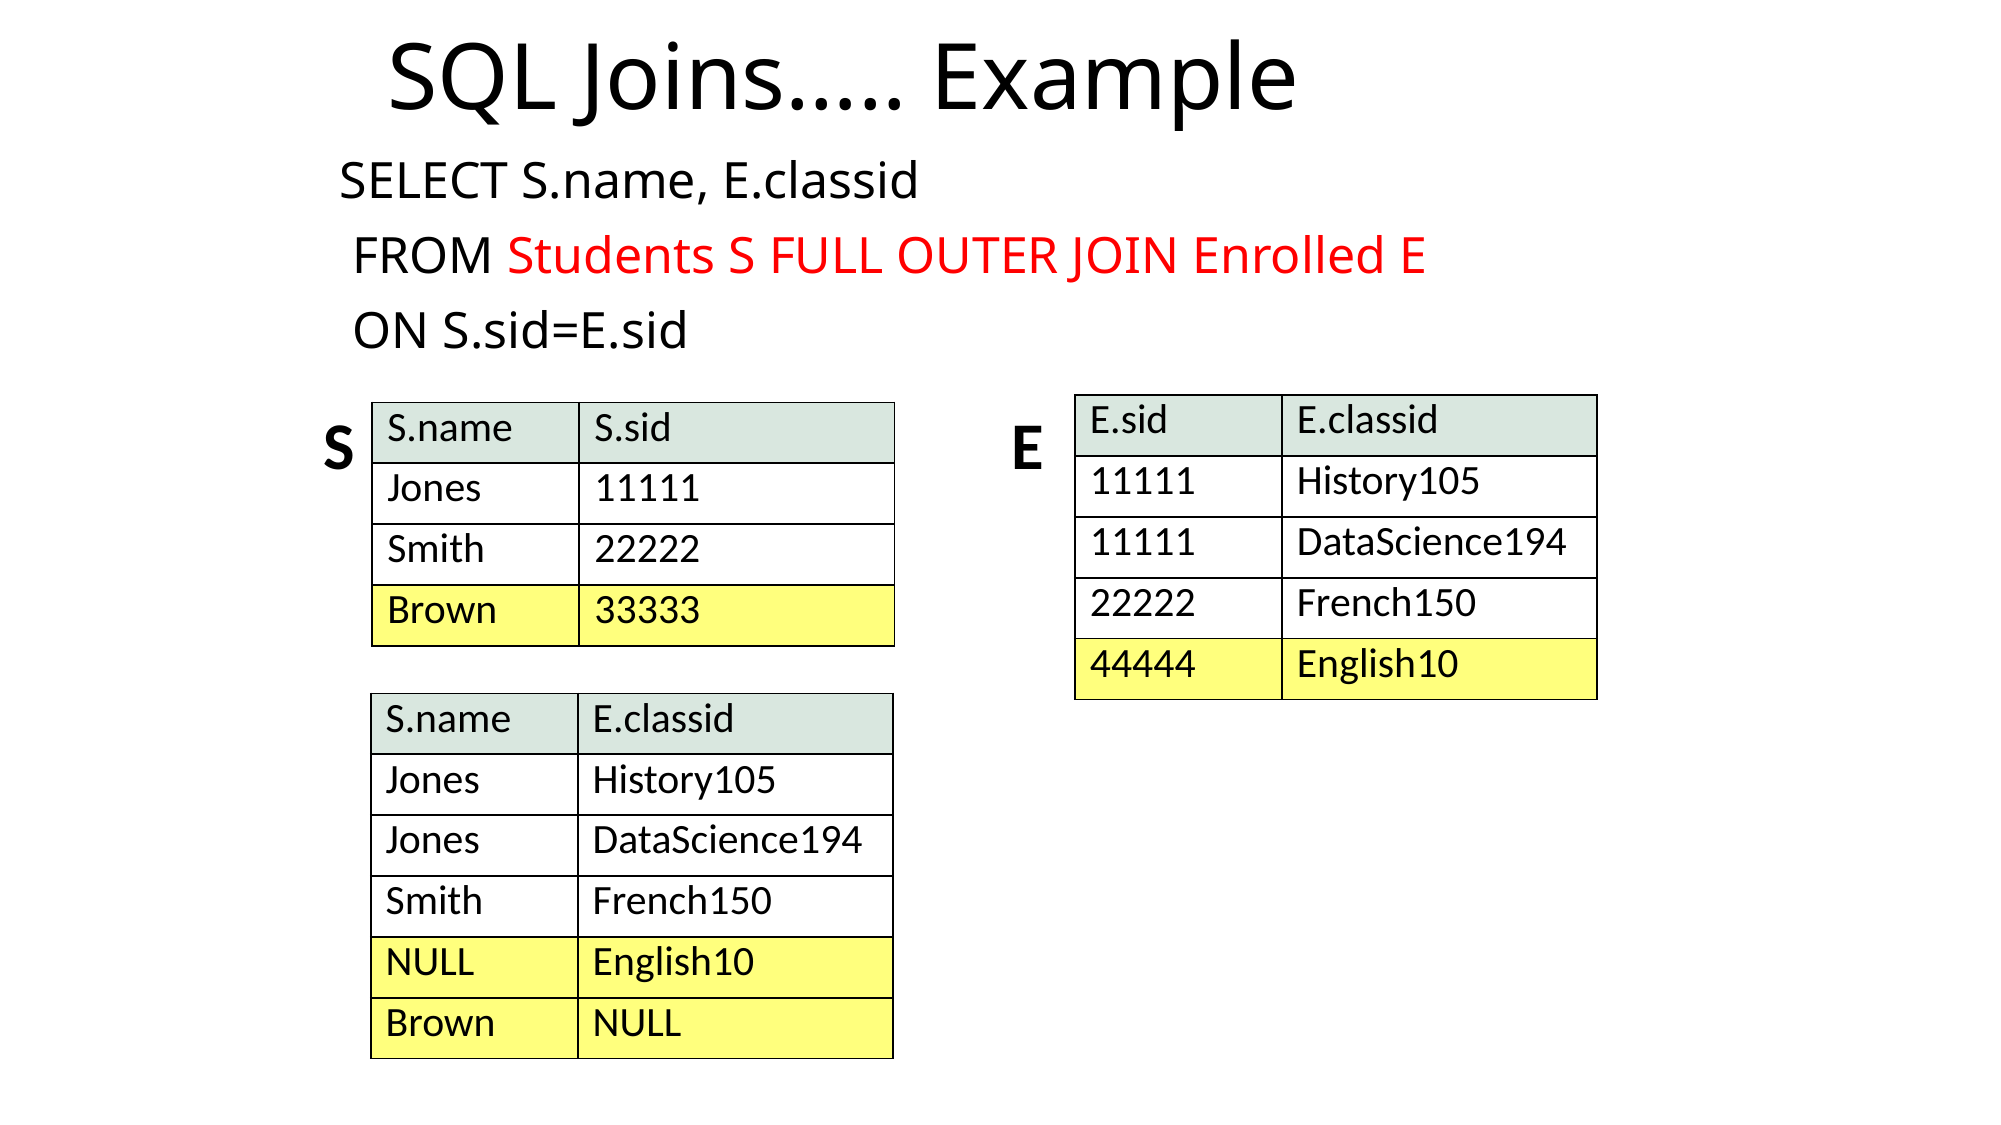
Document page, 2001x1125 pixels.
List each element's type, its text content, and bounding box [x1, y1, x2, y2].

table_cell 22222 [580, 525, 894, 584]
text_box S [309, 395, 371, 490]
table_header S.name [372, 694, 577, 753]
table_cell 11111 [580, 464, 894, 523]
table_header E.sid [1076, 396, 1281, 455]
table_cell Brown [373, 586, 578, 645]
table_cell French150 [1283, 579, 1596, 638]
table_cell DataScience194 [1283, 518, 1596, 577]
table_cell Smith [373, 525, 578, 584]
table_cell Jones [372, 816, 577, 875]
table_header S.name [373, 403, 578, 462]
table_header S.sid [580, 403, 894, 462]
table_cell Smith [372, 877, 577, 936]
table_cell Brown [372, 999, 577, 1058]
table_cell History105 [1283, 457, 1596, 516]
table_cell 22222 [1076, 579, 1281, 638]
table_cell DataScience194 [579, 816, 892, 875]
list SELECT S.name, E.classid FROM Students S FULL OUTER JOIN Enrolled E ON S.sid=E.sid [324, 148, 1703, 1078]
table_cell NULL [372, 938, 577, 997]
table_cell History105 [579, 755, 892, 814]
table_cell 44444 [1076, 639, 1281, 699]
table_header E.classid [1283, 396, 1596, 455]
table_cell English10 [579, 938, 892, 997]
table_cell 11111 [1076, 457, 1281, 516]
table_cell NULL [579, 999, 892, 1058]
table_cell Jones [373, 464, 578, 523]
table_cell French150 [579, 877, 892, 936]
table_header E.classid [579, 694, 892, 753]
title SQL Joins….. Example [372, 11, 1644, 148]
table_cell 33333 [580, 586, 894, 645]
table_cell English10 [1283, 639, 1596, 699]
table_cell 11111 [1076, 518, 1281, 577]
text_box E [996, 395, 1060, 490]
table_cell Jones [372, 755, 577, 814]
